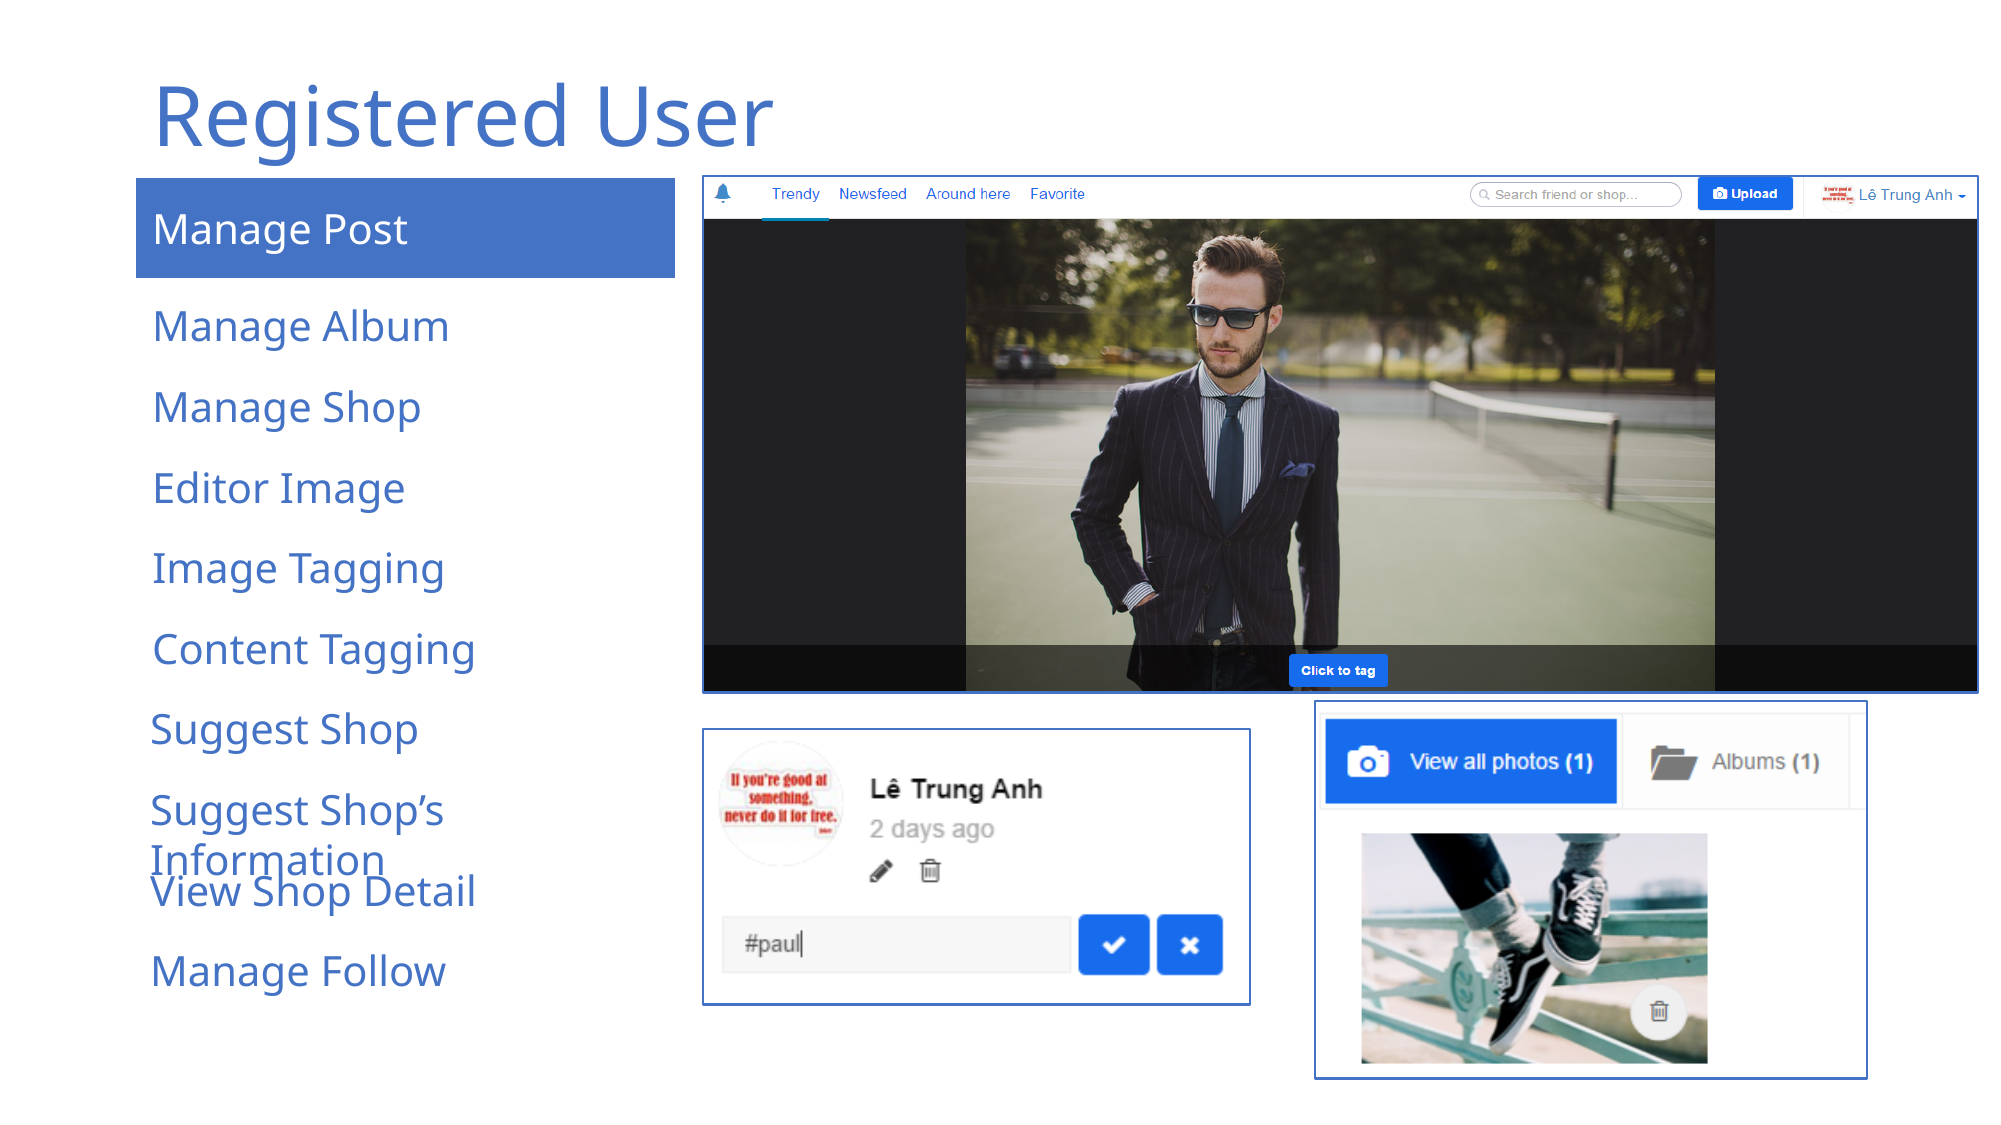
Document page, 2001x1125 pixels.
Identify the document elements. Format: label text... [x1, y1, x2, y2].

text_box Manage Shop [137, 373, 493, 439]
text_box Editor Image [137, 453, 493, 519]
text_box Suggest Shop [135, 695, 606, 761]
text_box View Shop Detail [135, 857, 606, 922]
text_box Suggest Shop’s Information [135, 776, 674, 892]
title Registered User [137, 59, 1863, 179]
picture [703, 176, 1977, 692]
text_box Image Tagging [137, 534, 553, 600]
text_box [136, 178, 675, 278]
text_box Manage Follow [135, 937, 606, 1003]
picture [1315, 702, 1866, 1078]
text_box Content Tagging [137, 615, 508, 680]
text_box Manage Post [137, 195, 493, 260]
text_box Manage Album [137, 292, 508, 358]
picture [703, 729, 1250, 1004]
